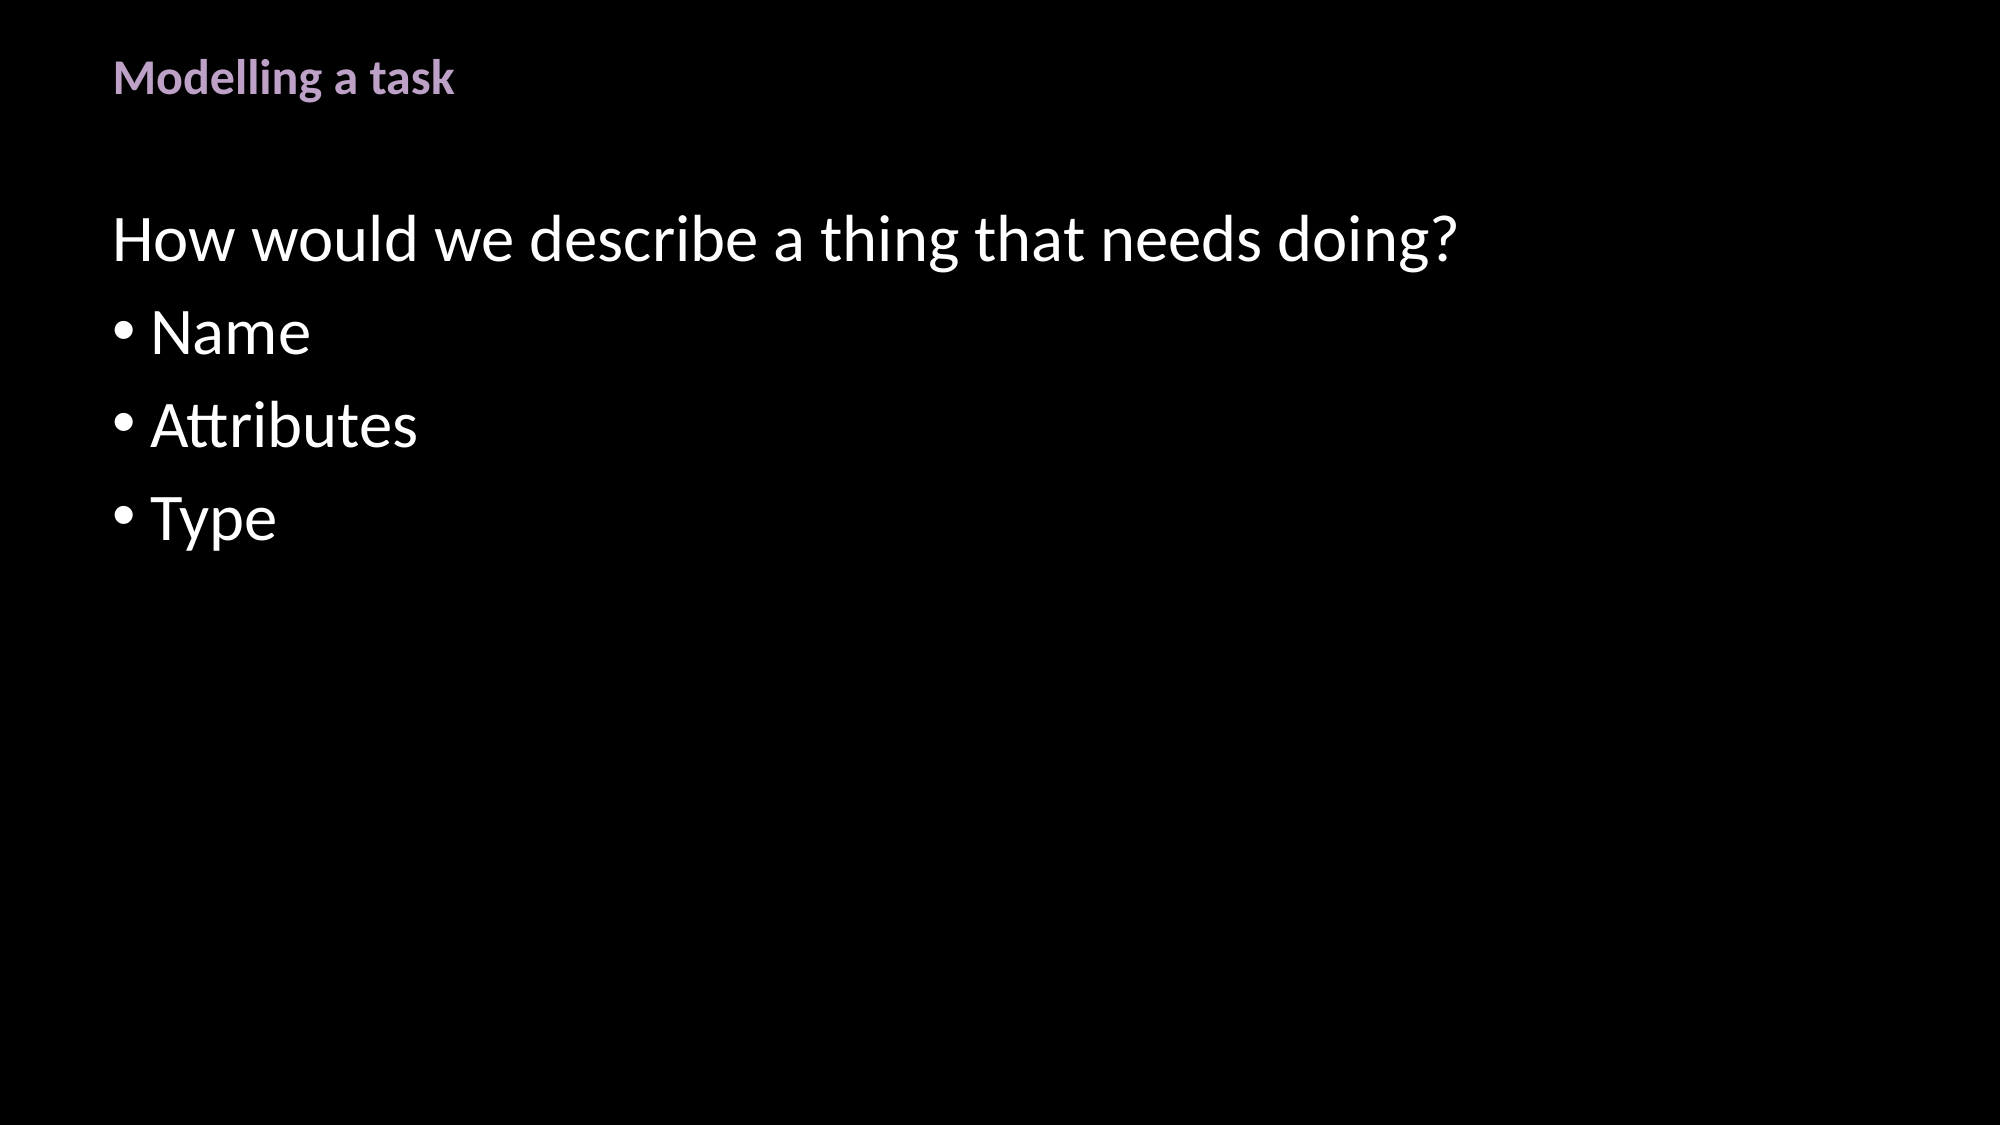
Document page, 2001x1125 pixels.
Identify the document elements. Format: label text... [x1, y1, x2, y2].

list How would we describe a thing that needs doing? Name Attributes Type [97, 196, 1823, 954]
title Modelling a task [97, 44, 1823, 169]
